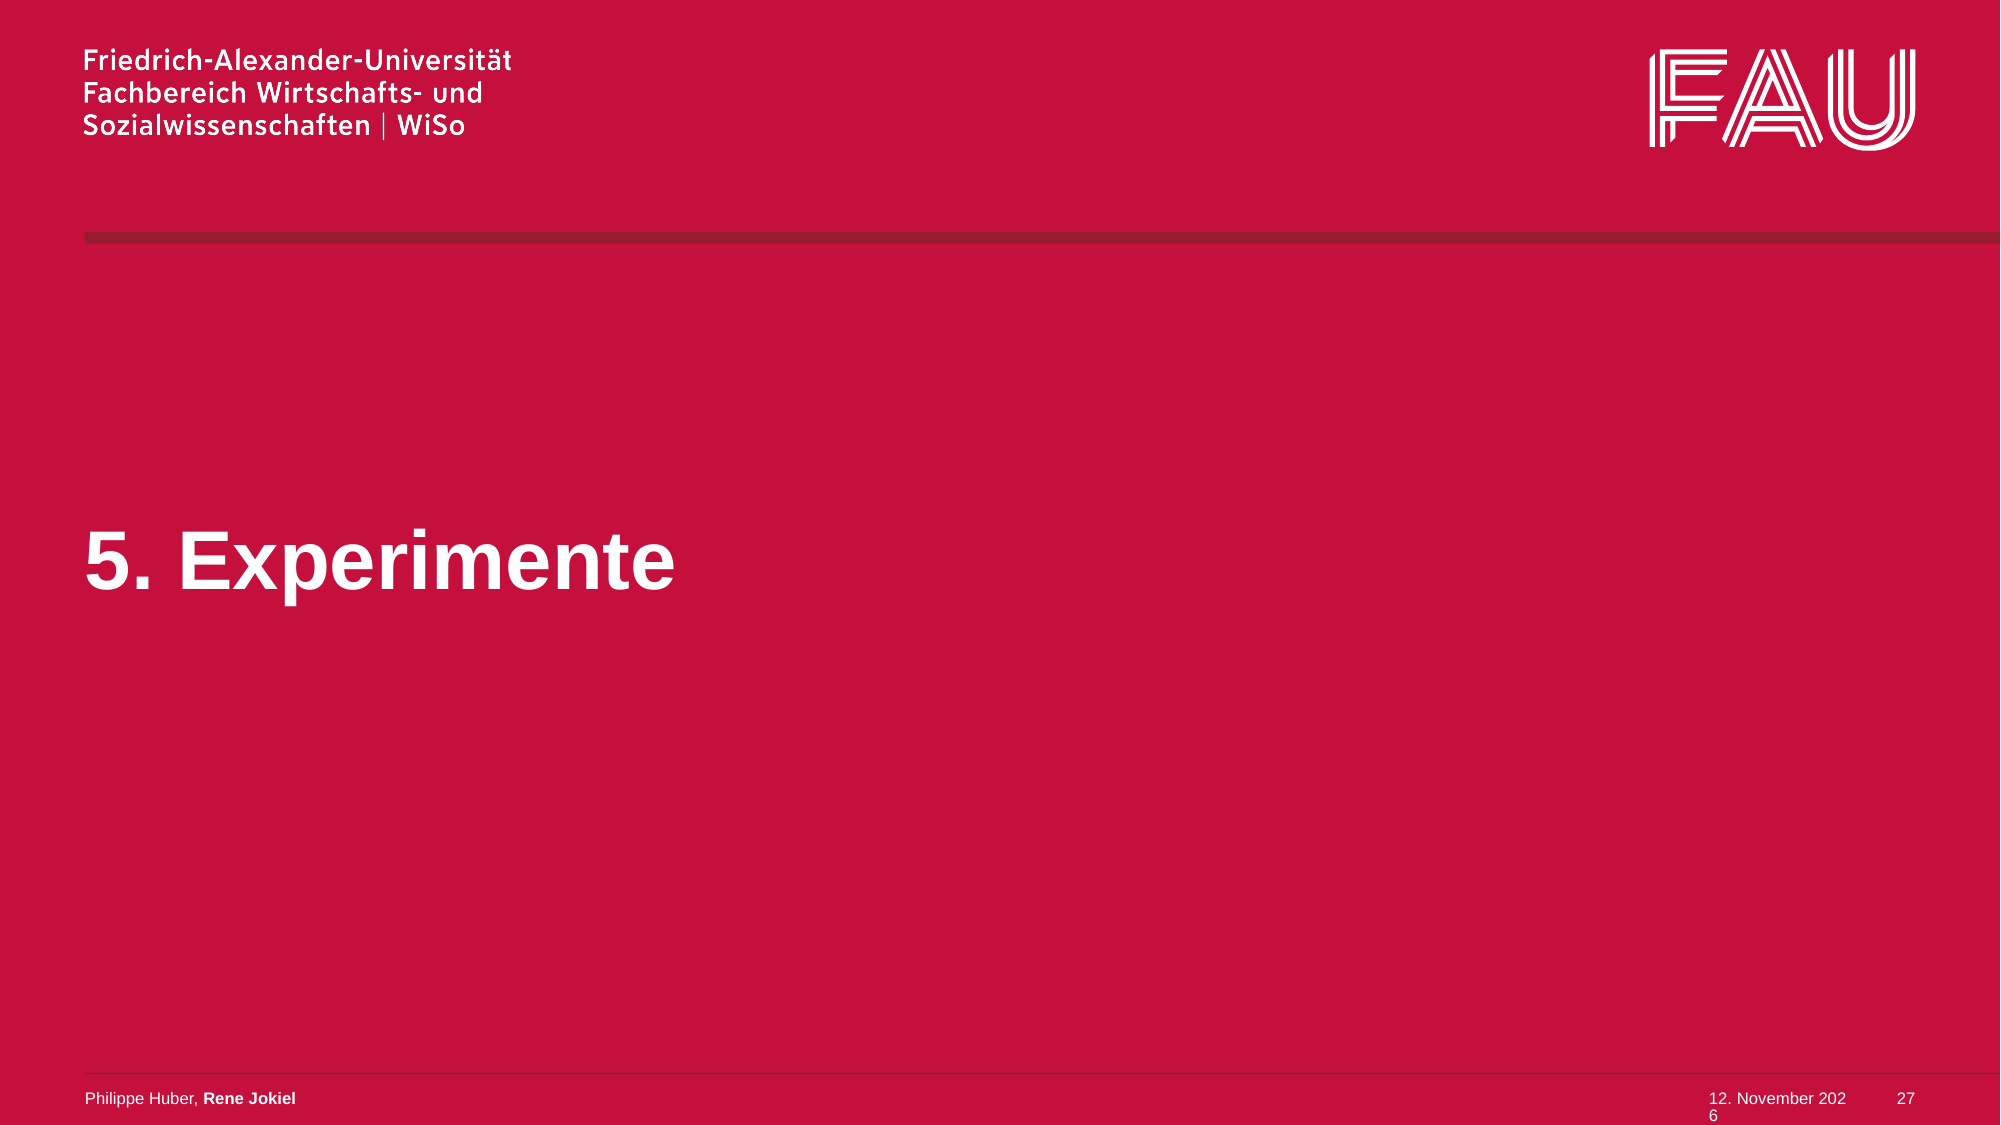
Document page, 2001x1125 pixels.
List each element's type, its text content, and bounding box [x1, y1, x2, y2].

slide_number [1708, 1088, 1849, 1109]
footer Philippe Huber, Rene Jokiel [85, 1088, 1656, 1109]
title 5. Experimente [85, 517, 1916, 608]
slide_number 27 [1883, 1088, 1916, 1109]
